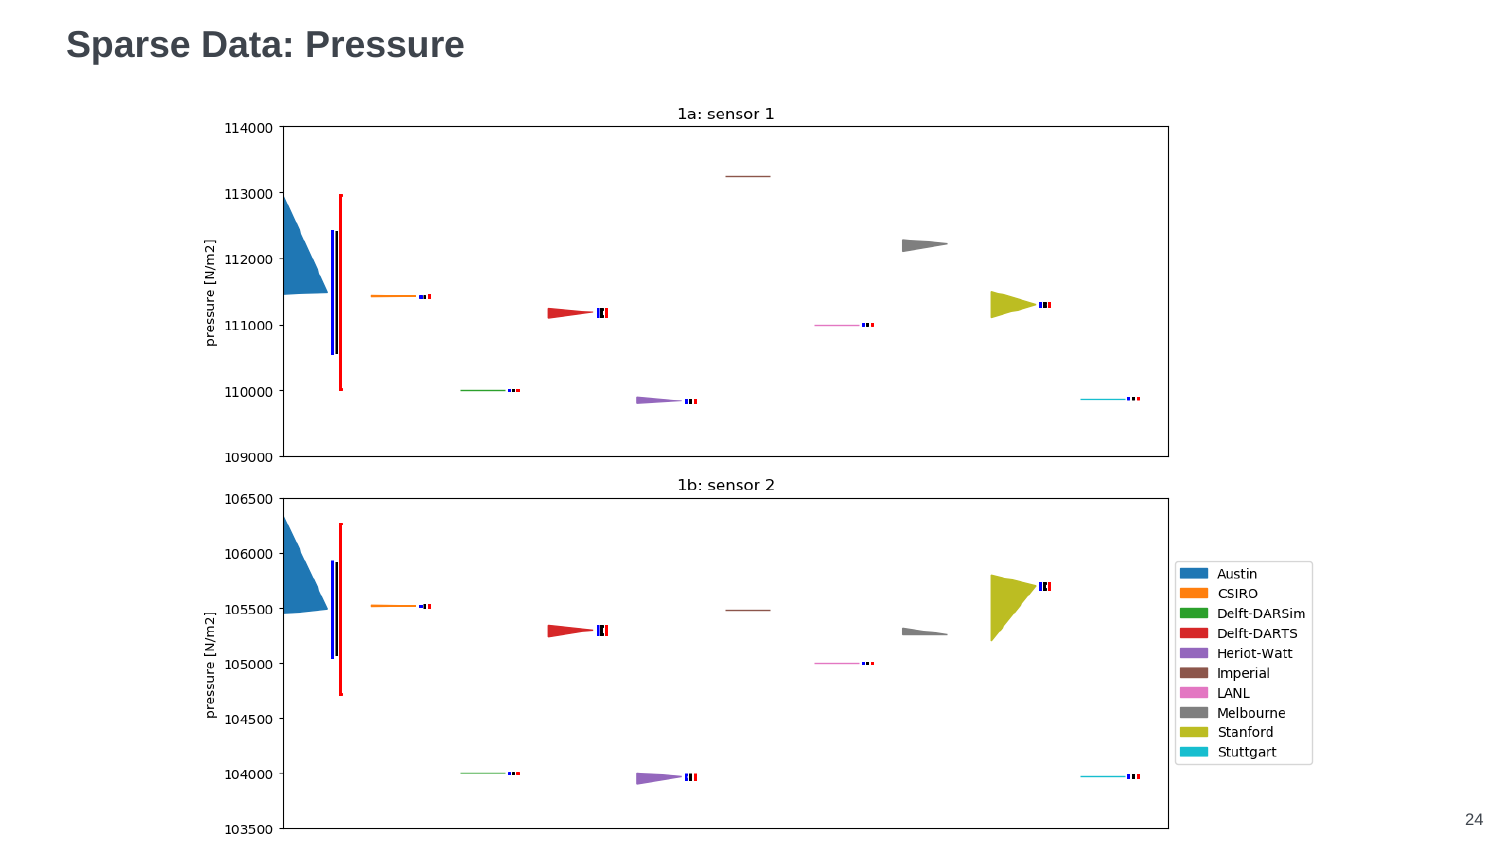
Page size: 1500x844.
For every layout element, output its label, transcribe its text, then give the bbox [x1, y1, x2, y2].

slide_number 24 [1408, 786, 1499, 844]
title Sparse Data: Pressure [51, 10, 1449, 105]
picture [195, 98, 1320, 844]
